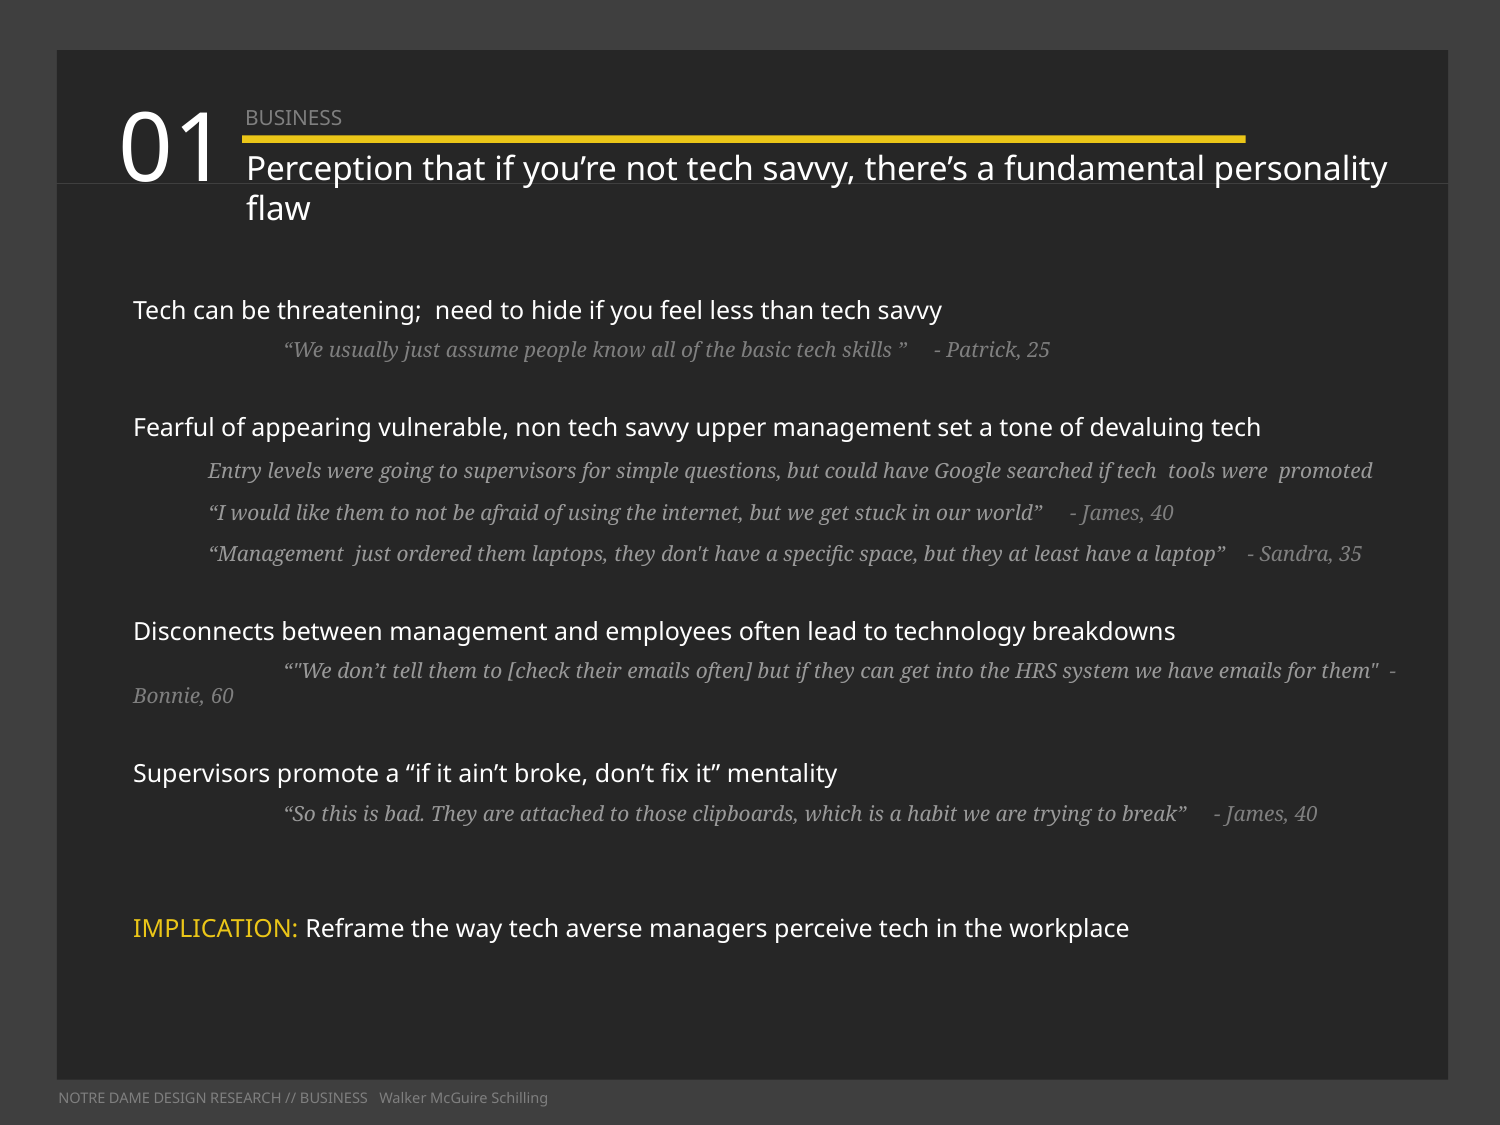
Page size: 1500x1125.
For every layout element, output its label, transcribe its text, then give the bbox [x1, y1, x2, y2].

text_box Perception that if you’re not tech savvy, there’s a fundamental personality flaw [231, 139, 1445, 196]
text_box Tech can be threatening; need to hide if you feel less than tech savvy “We usually just assume people know all of the basic tech skills ” - Patrick, 25 Fearful of appearing vulnerable, non tech savvy upper management set a tone of devaluing tech Entry levels were going to supervisors for simple questions, but could have Google searched if tech tools were promoted “I would like them to not be afraid of using the internet, but we get stuck in our world” - James, 40 “Management just ordered them laptops, they don't have a specific space, but they at least have a laptop” - Sandra, 35 Disconnects between management and employees often lead to technology breakdowns “"We don’t tell them to [check their emails often] but if they can get into the HRS system we have emails for them" - Bonnie, 60 Supervisors promote a “if it ain’t broke, don’t fix it” mentality “So this is bad. They are attached to those clipboards, which is a habit we are trying to break” - James, 40 IMPLICATION: Reframe the way tech averse managers perceive tech in the workplace [118, 287, 1415, 1042]
text_box BUSINESS [230, 97, 405, 184]
text_box [405, 135, 1246, 139]
text_box 01 [103, 78, 251, 215]
